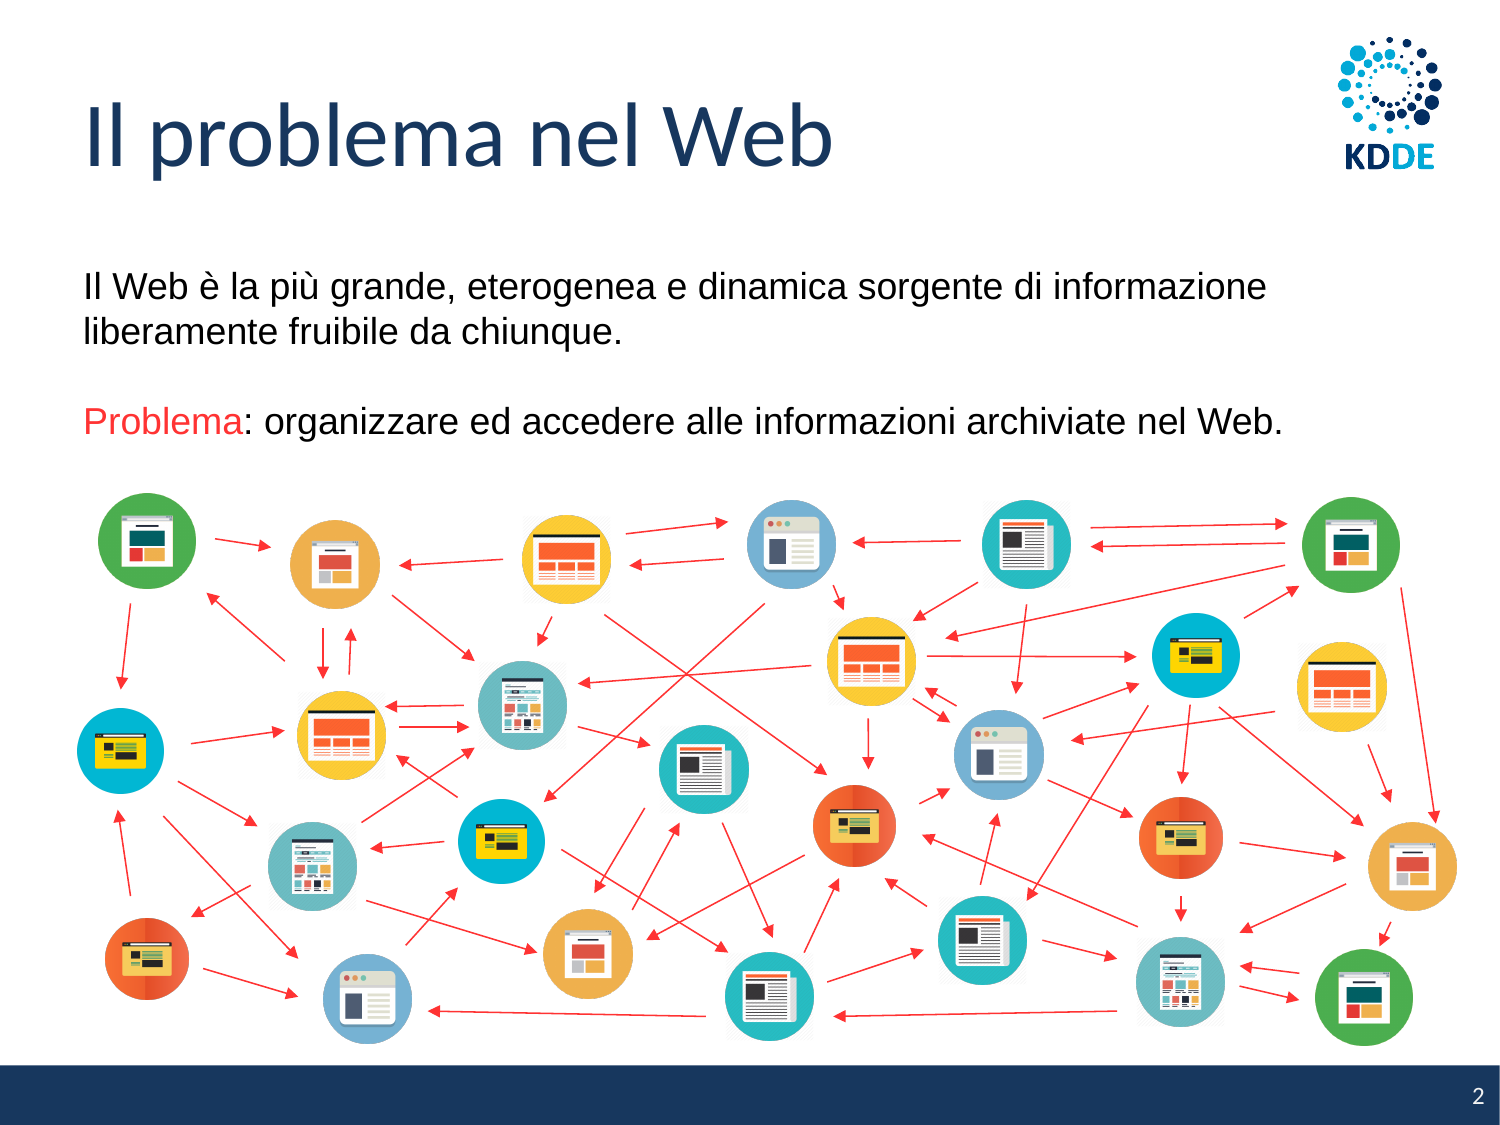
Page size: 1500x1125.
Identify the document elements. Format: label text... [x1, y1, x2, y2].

picture [1315, 949, 1413, 1046]
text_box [1090, 542, 1286, 547]
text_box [177, 781, 258, 814]
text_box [391, 594, 475, 662]
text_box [629, 558, 725, 566]
picture [296, 691, 386, 780]
picture [659, 803, 749, 814]
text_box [912, 698, 951, 723]
picture [299, 822, 357, 912]
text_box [1181, 704, 1191, 709]
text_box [577, 665, 812, 684]
picture [543, 909, 633, 999]
picture [77, 708, 165, 794]
picture [98, 492, 196, 589]
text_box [1290, 585, 1300, 619]
picture [1136, 937, 1226, 1027]
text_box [803, 877, 840, 953]
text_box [1239, 965, 1300, 974]
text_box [1367, 744, 1392, 804]
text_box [427, 1010, 707, 1017]
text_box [369, 841, 445, 850]
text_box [577, 726, 651, 746]
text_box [645, 854, 717, 941]
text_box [1090, 523, 1288, 528]
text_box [561, 849, 729, 953]
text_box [651, 822, 680, 853]
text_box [980, 812, 998, 885]
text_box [944, 564, 1286, 639]
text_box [1042, 939, 1118, 960]
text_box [918, 788, 951, 805]
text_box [398, 558, 504, 566]
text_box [924, 687, 957, 707]
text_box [1015, 646, 1027, 695]
picture [1149, 797, 1223, 879]
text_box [721, 822, 774, 939]
picture [747, 500, 836, 590]
picture [1297, 642, 1387, 732]
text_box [921, 834, 1139, 928]
picture [813, 785, 897, 867]
picture [105, 918, 189, 1000]
picture [1367, 822, 1457, 912]
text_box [1239, 985, 1300, 1001]
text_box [631, 902, 640, 911]
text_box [348, 627, 352, 675]
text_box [912, 581, 939, 622]
picture [521, 514, 611, 604]
picture [982, 500, 1071, 564]
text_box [395, 754, 458, 798]
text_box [827, 949, 925, 983]
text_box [1042, 683, 1140, 719]
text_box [543, 603, 765, 803]
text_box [190, 730, 286, 744]
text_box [361, 747, 475, 823]
picture [1302, 496, 1400, 593]
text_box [459, 900, 538, 953]
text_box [1181, 749, 1191, 785]
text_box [778, 854, 805, 941]
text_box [214, 538, 272, 548]
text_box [163, 815, 299, 960]
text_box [884, 877, 928, 907]
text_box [202, 968, 299, 998]
picture [938, 928, 1027, 985]
picture [457, 798, 545, 885]
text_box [1379, 921, 1392, 947]
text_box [365, 900, 404, 953]
picture [828, 616, 916, 706]
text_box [120, 603, 131, 690]
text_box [625, 521, 729, 535]
picture [290, 520, 380, 609]
picture [1337, 36, 1443, 171]
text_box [117, 809, 131, 897]
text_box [1026, 705, 1149, 902]
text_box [1239, 842, 1347, 859]
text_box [1239, 883, 1347, 934]
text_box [537, 616, 553, 647]
text_box Il Web è la più grande, eterogenea e dinamica sorgente di informazione liberamente fruibile da chiunque. Problema: organizzare ed accedere alle informazioni archiviate nel Web. [68, 254, 1429, 466]
picture [477, 660, 543, 750]
picture [725, 952, 814, 1042]
text_box 2 [1149, 1065, 1500, 1125]
text_box Il problema nel Web [68, 36, 1252, 223]
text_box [1152, 711, 1276, 741]
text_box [833, 584, 844, 611]
picture [954, 710, 1026, 800]
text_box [604, 614, 828, 776]
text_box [593, 812, 645, 894]
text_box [833, 1010, 1118, 1017]
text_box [405, 887, 459, 946]
picture [1152, 639, 1240, 699]
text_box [206, 592, 286, 662]
picture [322, 954, 412, 1044]
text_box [1400, 587, 1437, 824]
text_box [1218, 706, 1365, 827]
